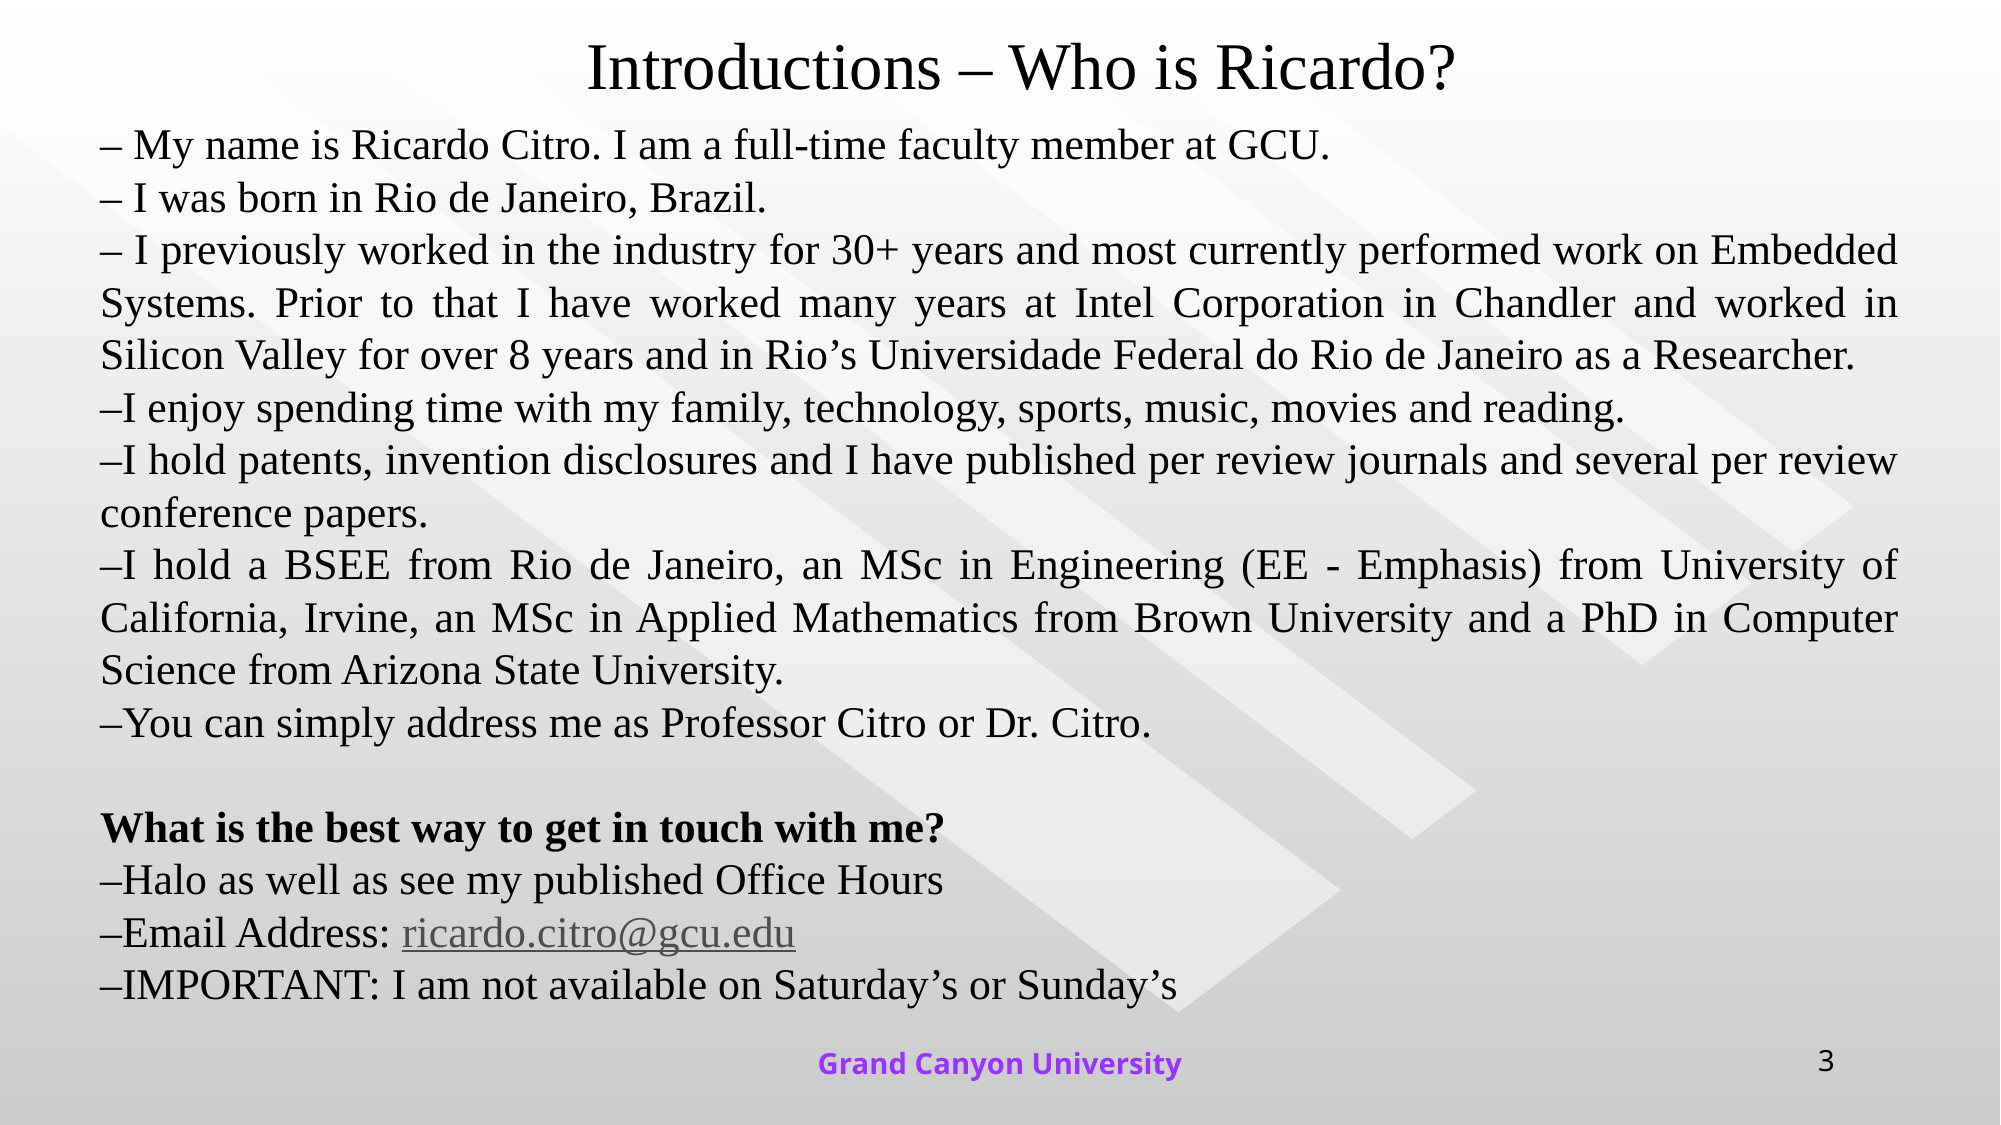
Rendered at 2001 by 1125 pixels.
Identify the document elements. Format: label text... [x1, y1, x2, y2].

slide_number 3 [1433, 1025, 1850, 1100]
text_box – My name is Ricardo Citro. I am a full-time faculty member at GCU. – I was born in Rio de Janeiro, Brazil. – I previously worked in the industry for 30+ years and most currently performed work on Embedded Systems. Prior to that I have worked many years at Intel Corporation in Chandler and worked in Silicon Valley for over 8 years and in Rio’s Universidade Federal do Rio de Janeiro as a Researcher. –I enjoy spending time with my family, technology, sports, music, movies and reading. –I hold patents, invention disclosures and I have published per review journals and several per review conference papers. –I hold a BSEE from Rio de Janeiro, an MSc in Engineering (EE - Emphasis) from University of California, Irvine, an MSc in Applied Mathematics from Brown University and a PhD in Computer Science from Arizona State University. –You can simply address me as Professor Citro or Dr. Citro. What is the best way to get in touch with me? –Halo as well as see my published Office Hours –Email Address: ricardo.citro@gcu.edu –IMPORTANT: I am not available on Saturday’s or Sunday’s [85, 108, 1915, 1016]
footer Grand Canyon University [683, 1025, 1317, 1100]
title Introductions – Who is Ricardo? [383, 0, 1662, 108]
